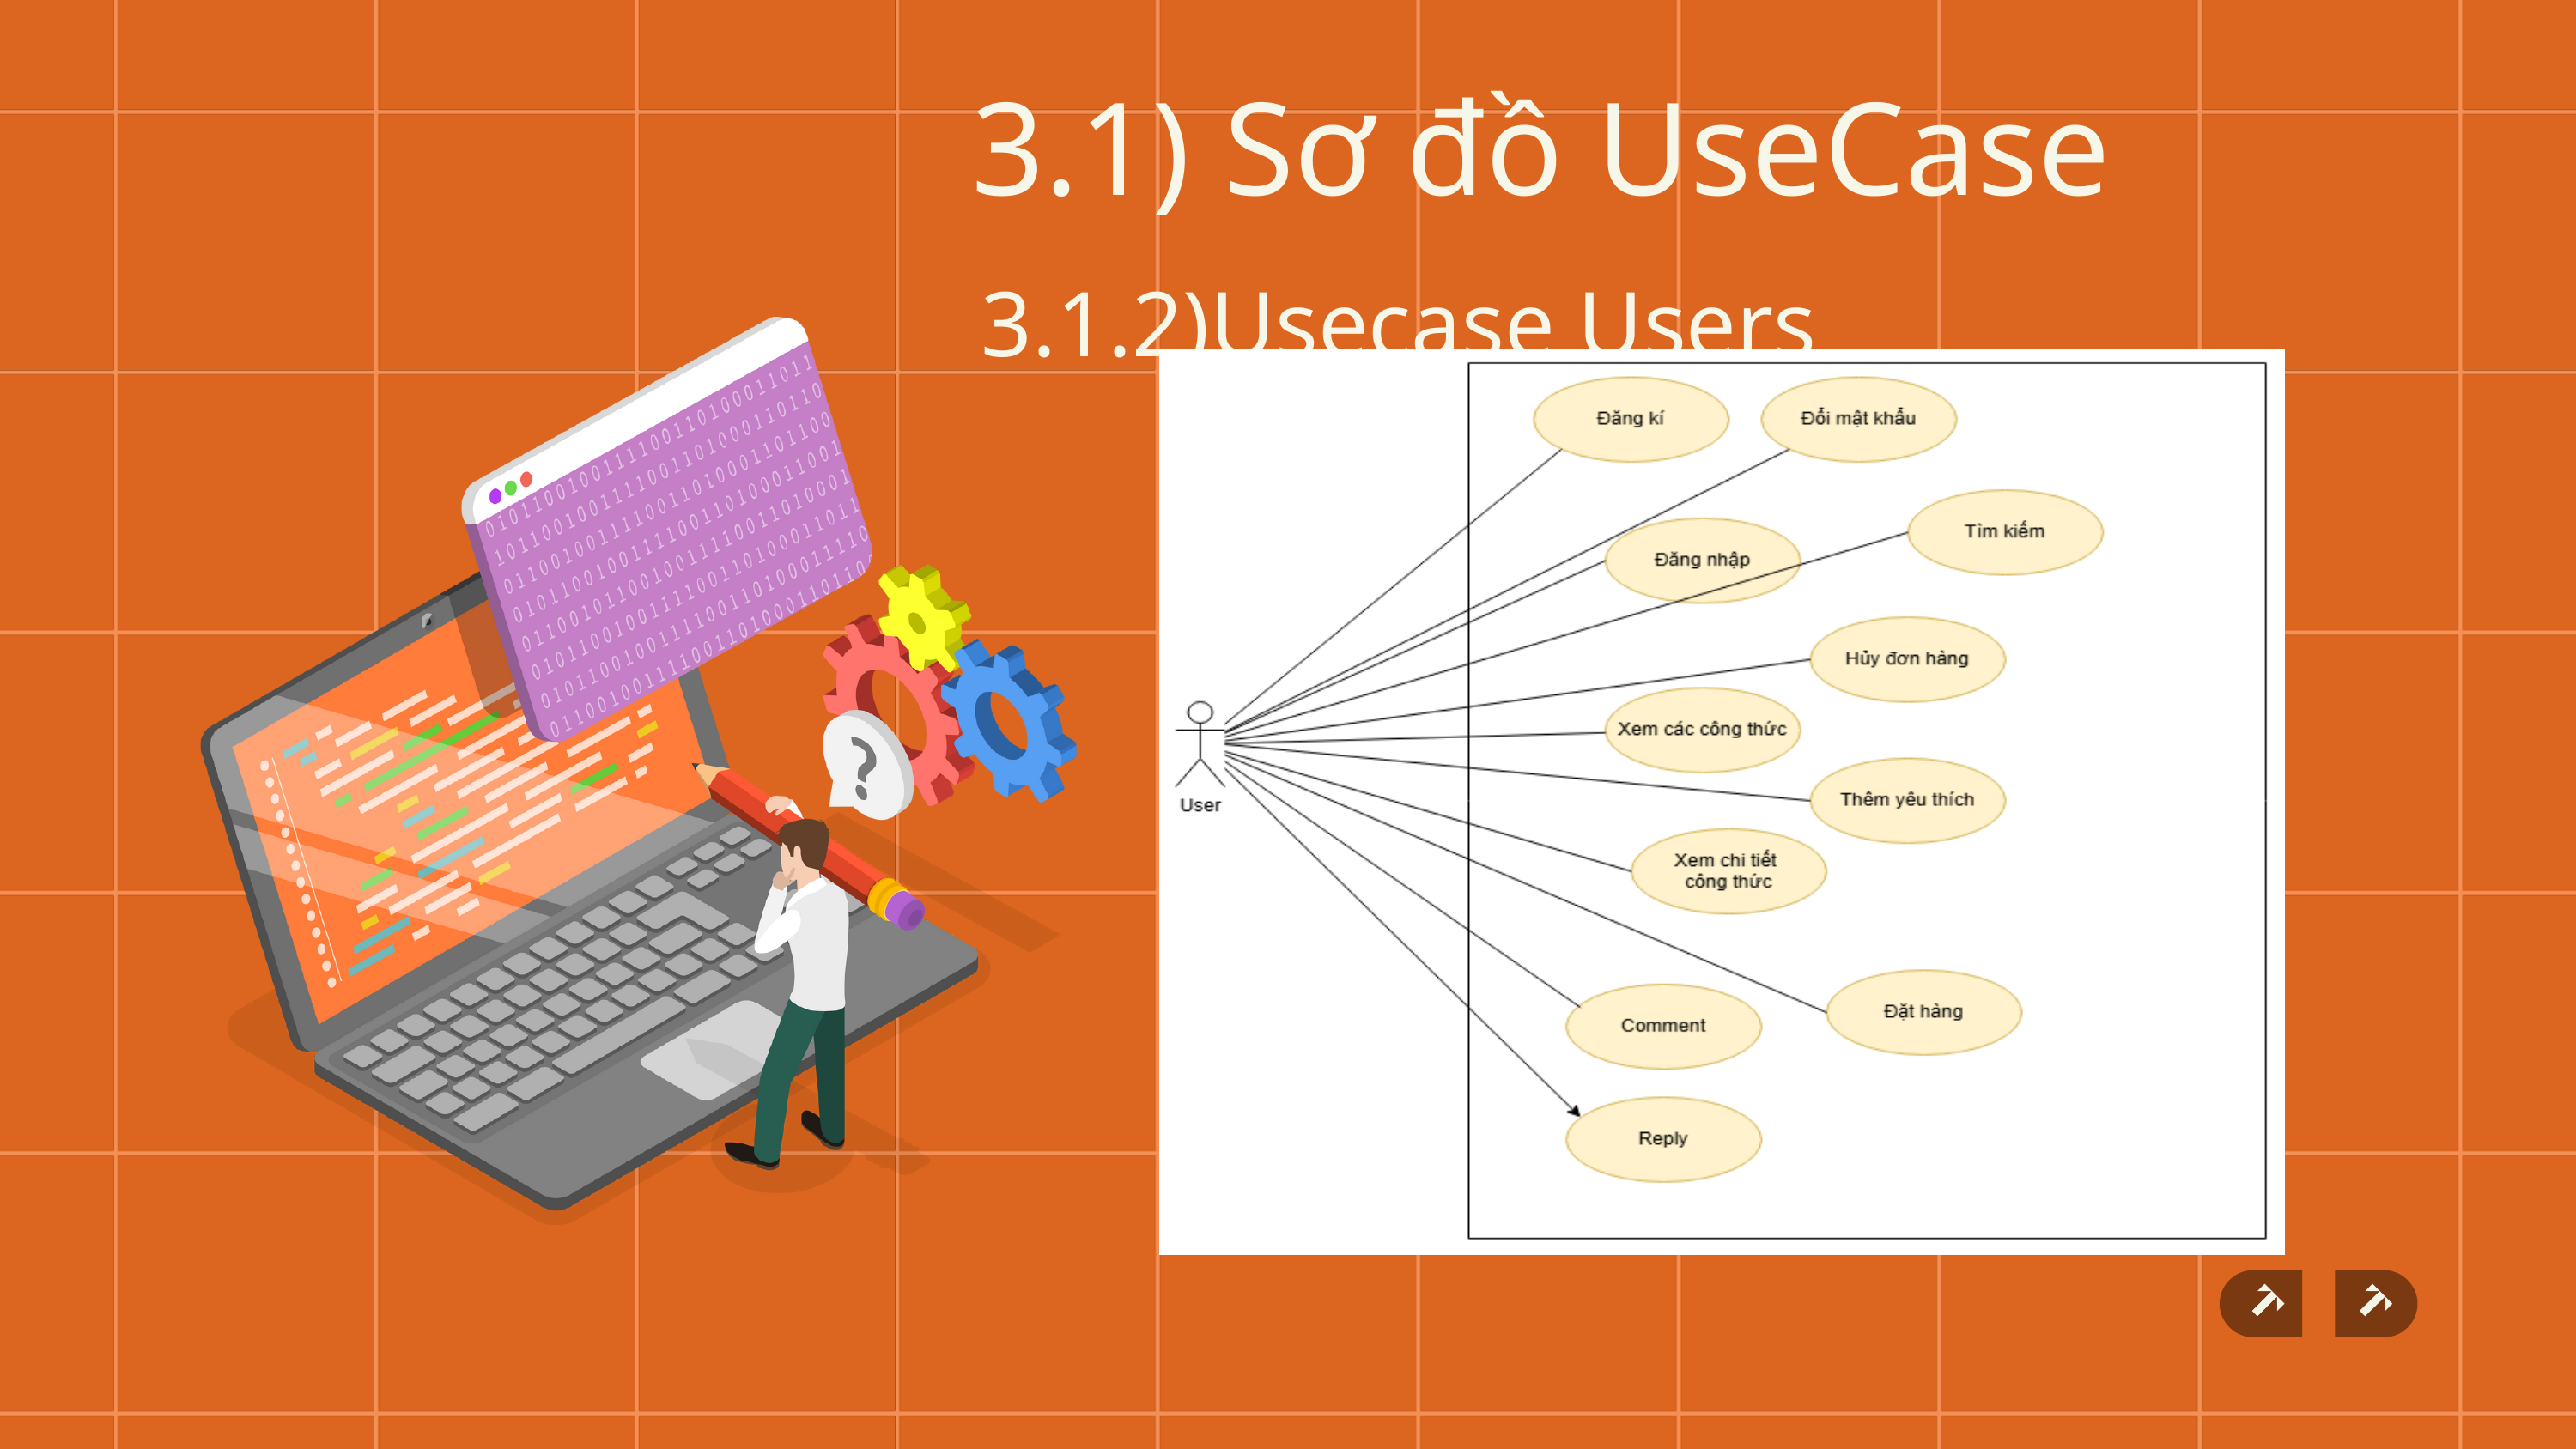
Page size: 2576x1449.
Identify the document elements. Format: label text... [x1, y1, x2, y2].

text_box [2342, 1262, 2410, 1345]
text_box 3.1) Sơ đồ UseCase [971, 69, 2359, 221]
text_box 3.1.2)Usecase Users [981, 222, 2369, 375]
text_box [2227, 1262, 2295, 1345]
text_box [200, 317, 1077, 1225]
picture [1158, 349, 2285, 1255]
text_box [0, 0, 2576, 1449]
